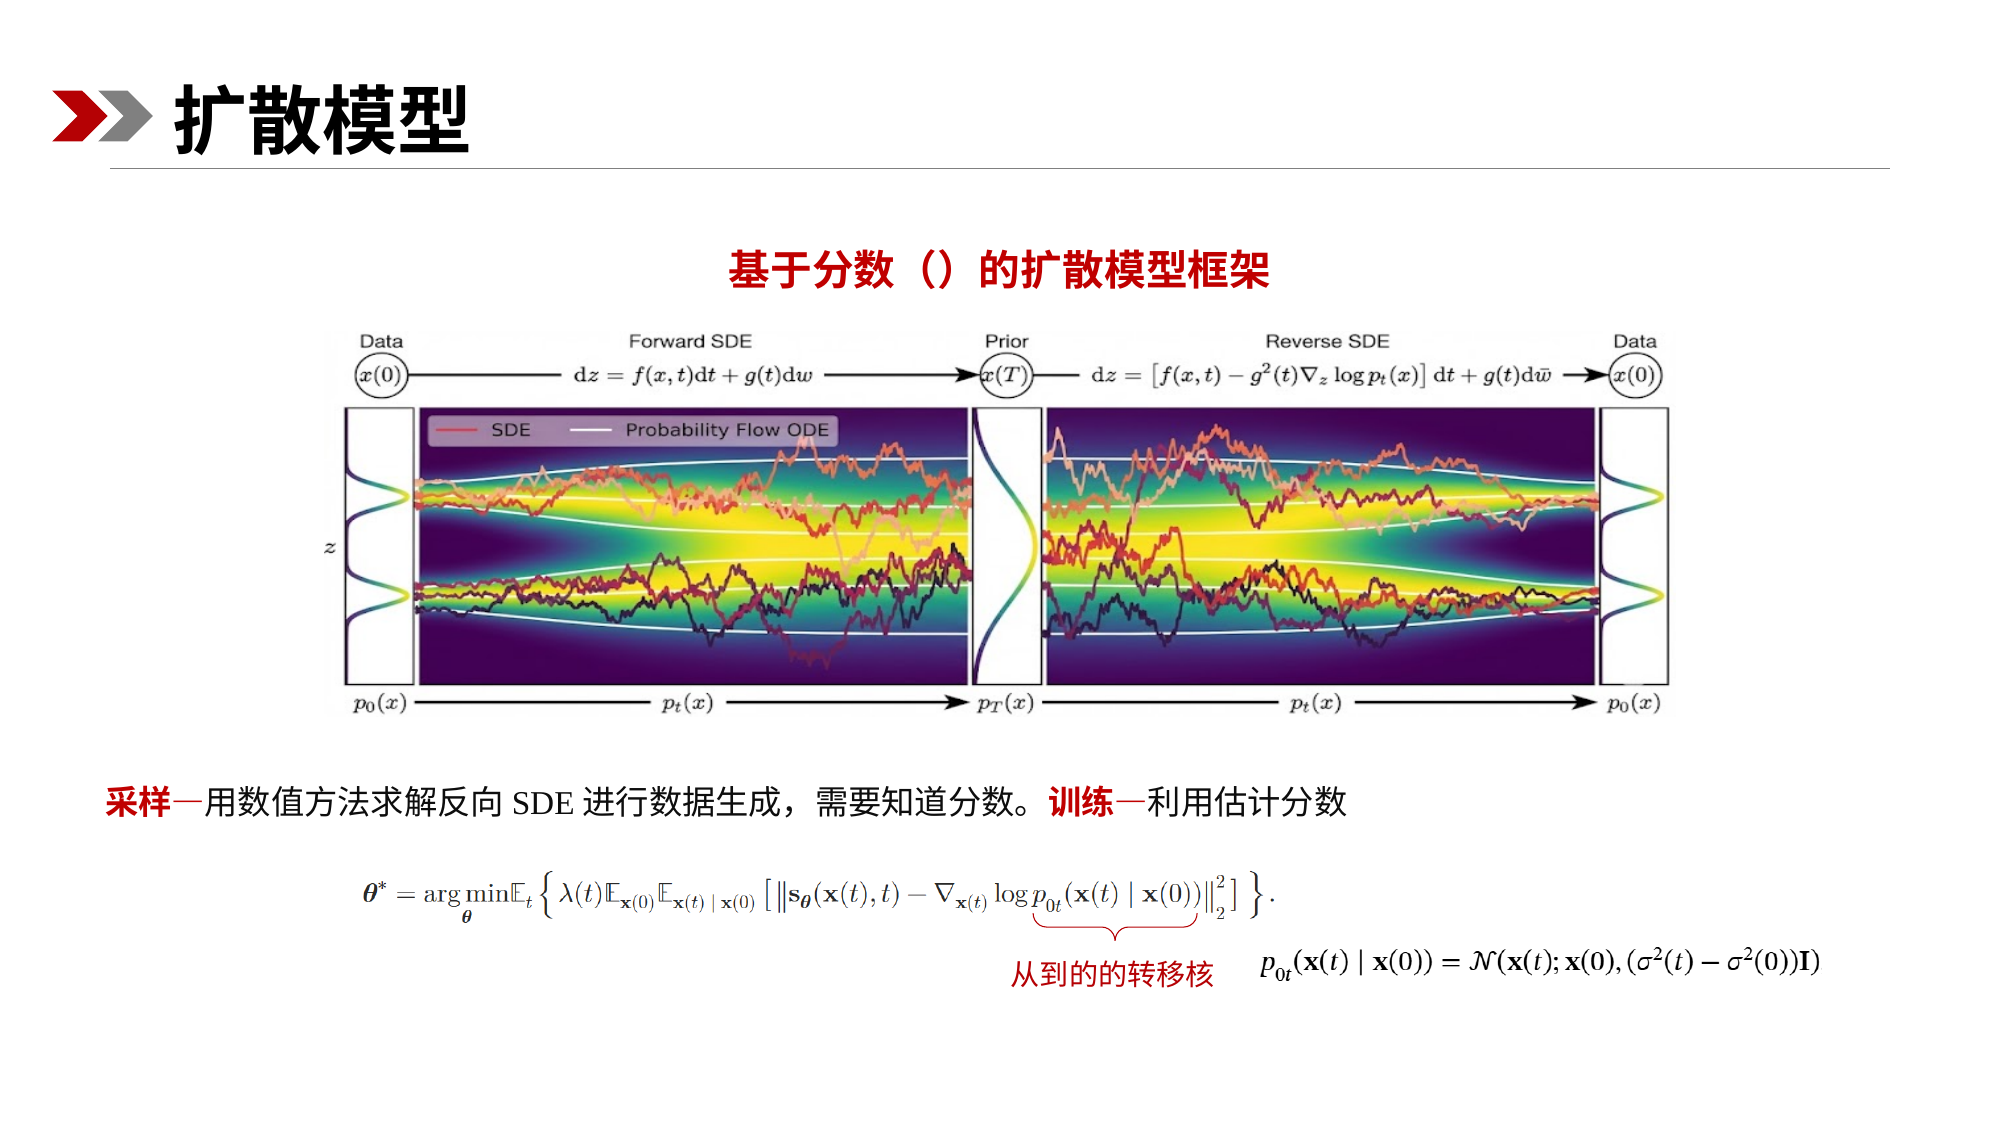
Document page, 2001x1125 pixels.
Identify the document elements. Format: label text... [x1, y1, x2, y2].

text_box 扩散模型 [157, 65, 488, 171]
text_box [355, 853, 1283, 993]
picture [1283, 934, 1822, 990]
picture [324, 331, 1676, 717]
